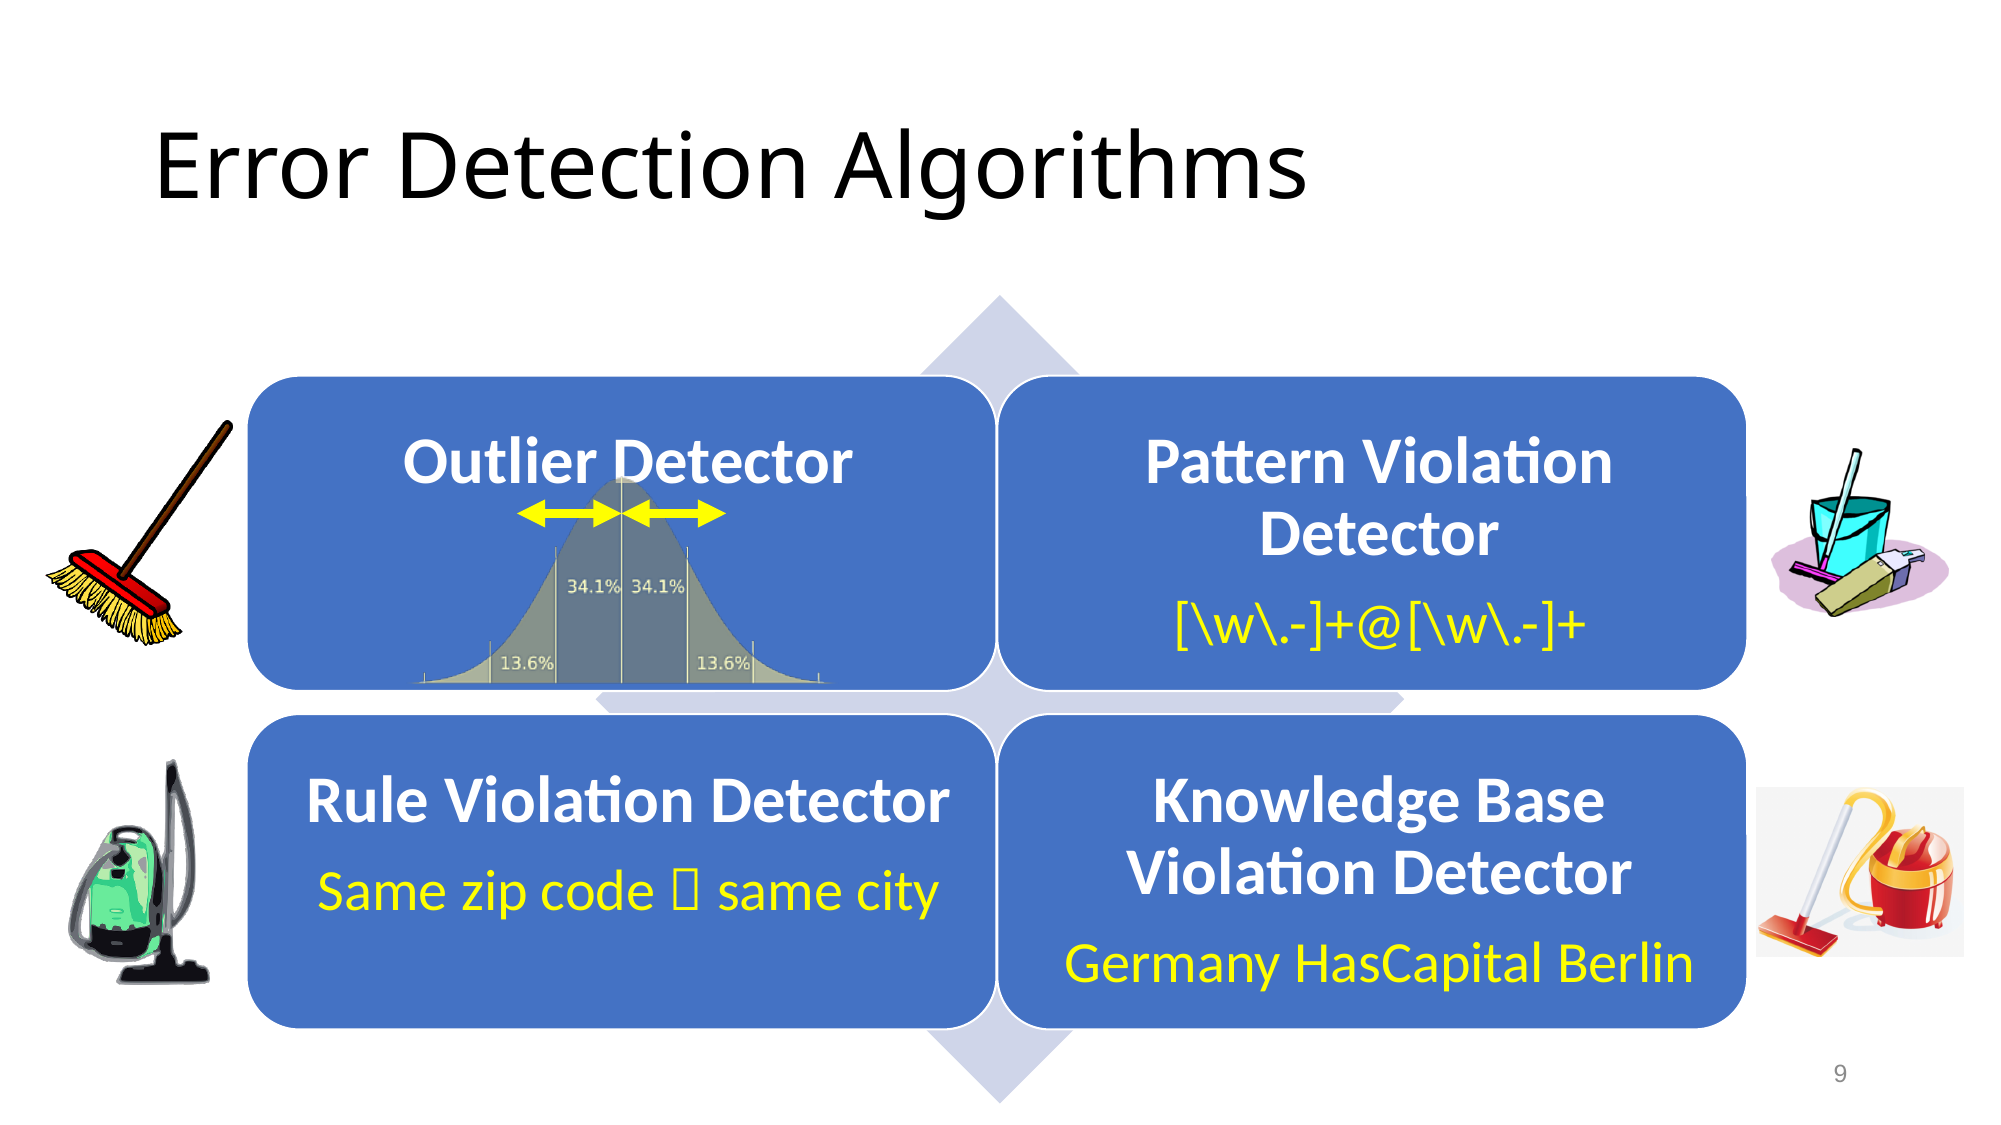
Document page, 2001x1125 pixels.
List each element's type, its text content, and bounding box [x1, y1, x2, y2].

picture [1756, 787, 1964, 957]
picture [318, 448, 890, 734]
picture [68, 759, 210, 985]
title Error Detection Algorithms [137, 59, 1863, 278]
picture [1771, 448, 1949, 617]
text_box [0, 294, 2000, 1104]
picture [45, 420, 233, 646]
